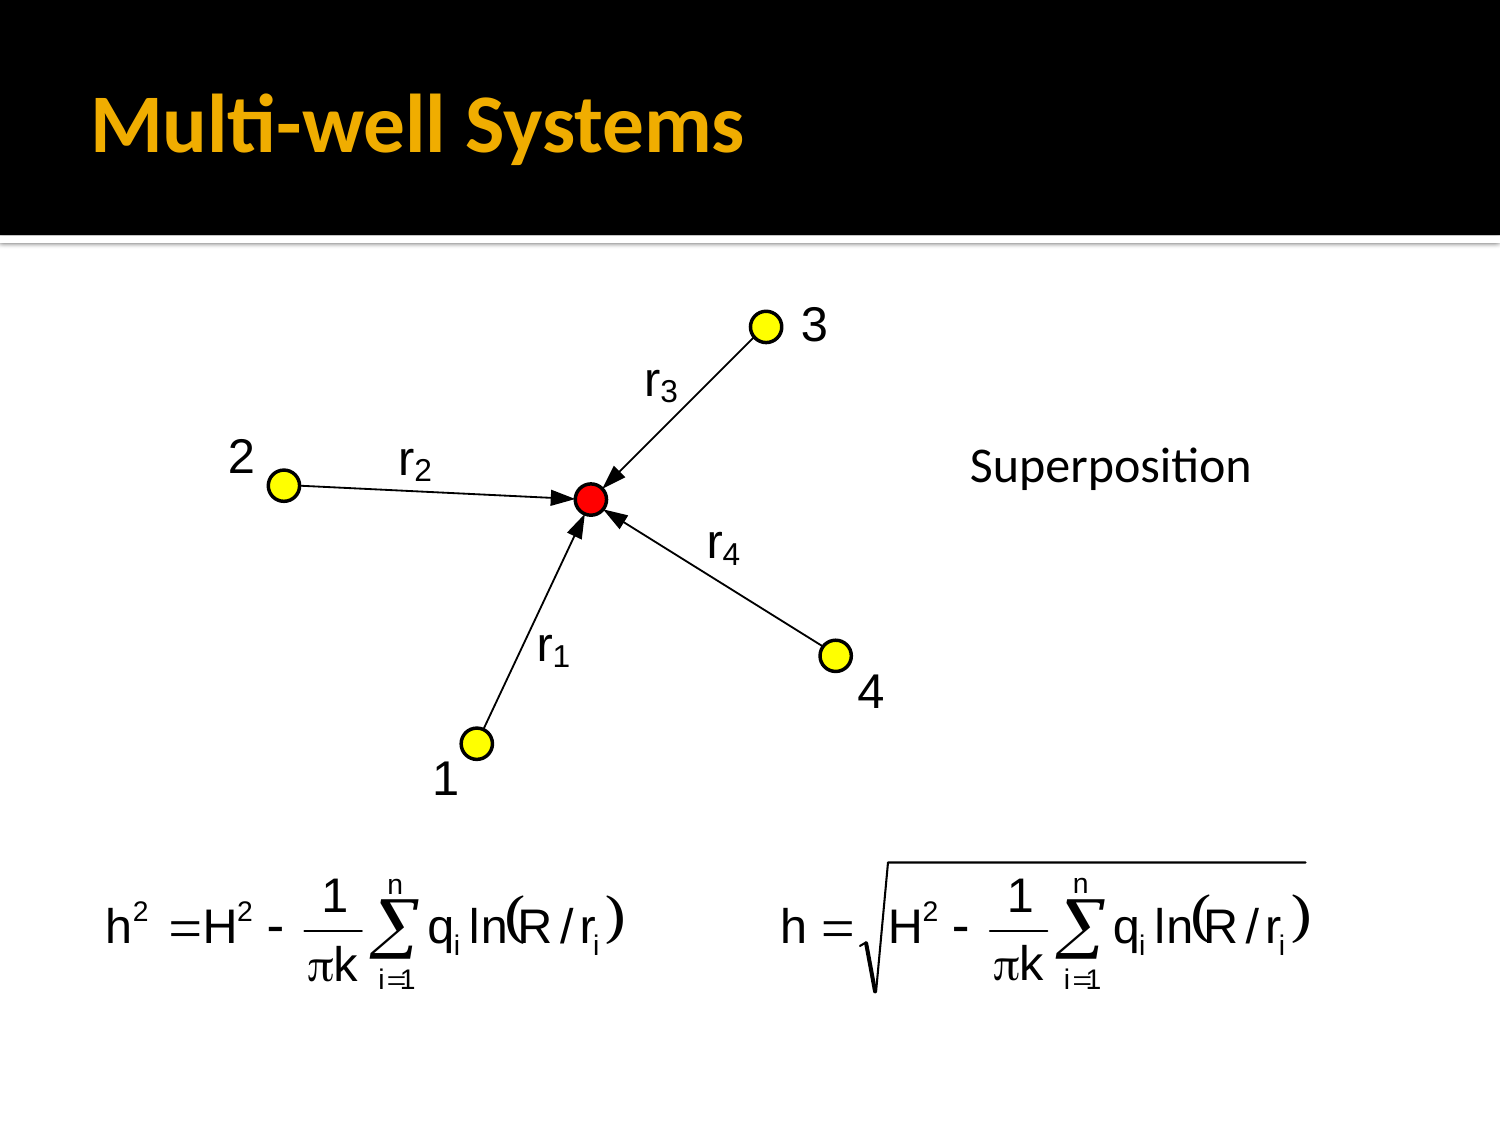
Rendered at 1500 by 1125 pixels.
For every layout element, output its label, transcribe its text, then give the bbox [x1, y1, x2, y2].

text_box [774, 849, 1317, 1004]
text_box Superposition [955, 424, 1267, 500]
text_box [224, 287, 888, 813]
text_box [99, 862, 626, 1000]
title Multi-well Systems [75, 24, 1400, 213]
